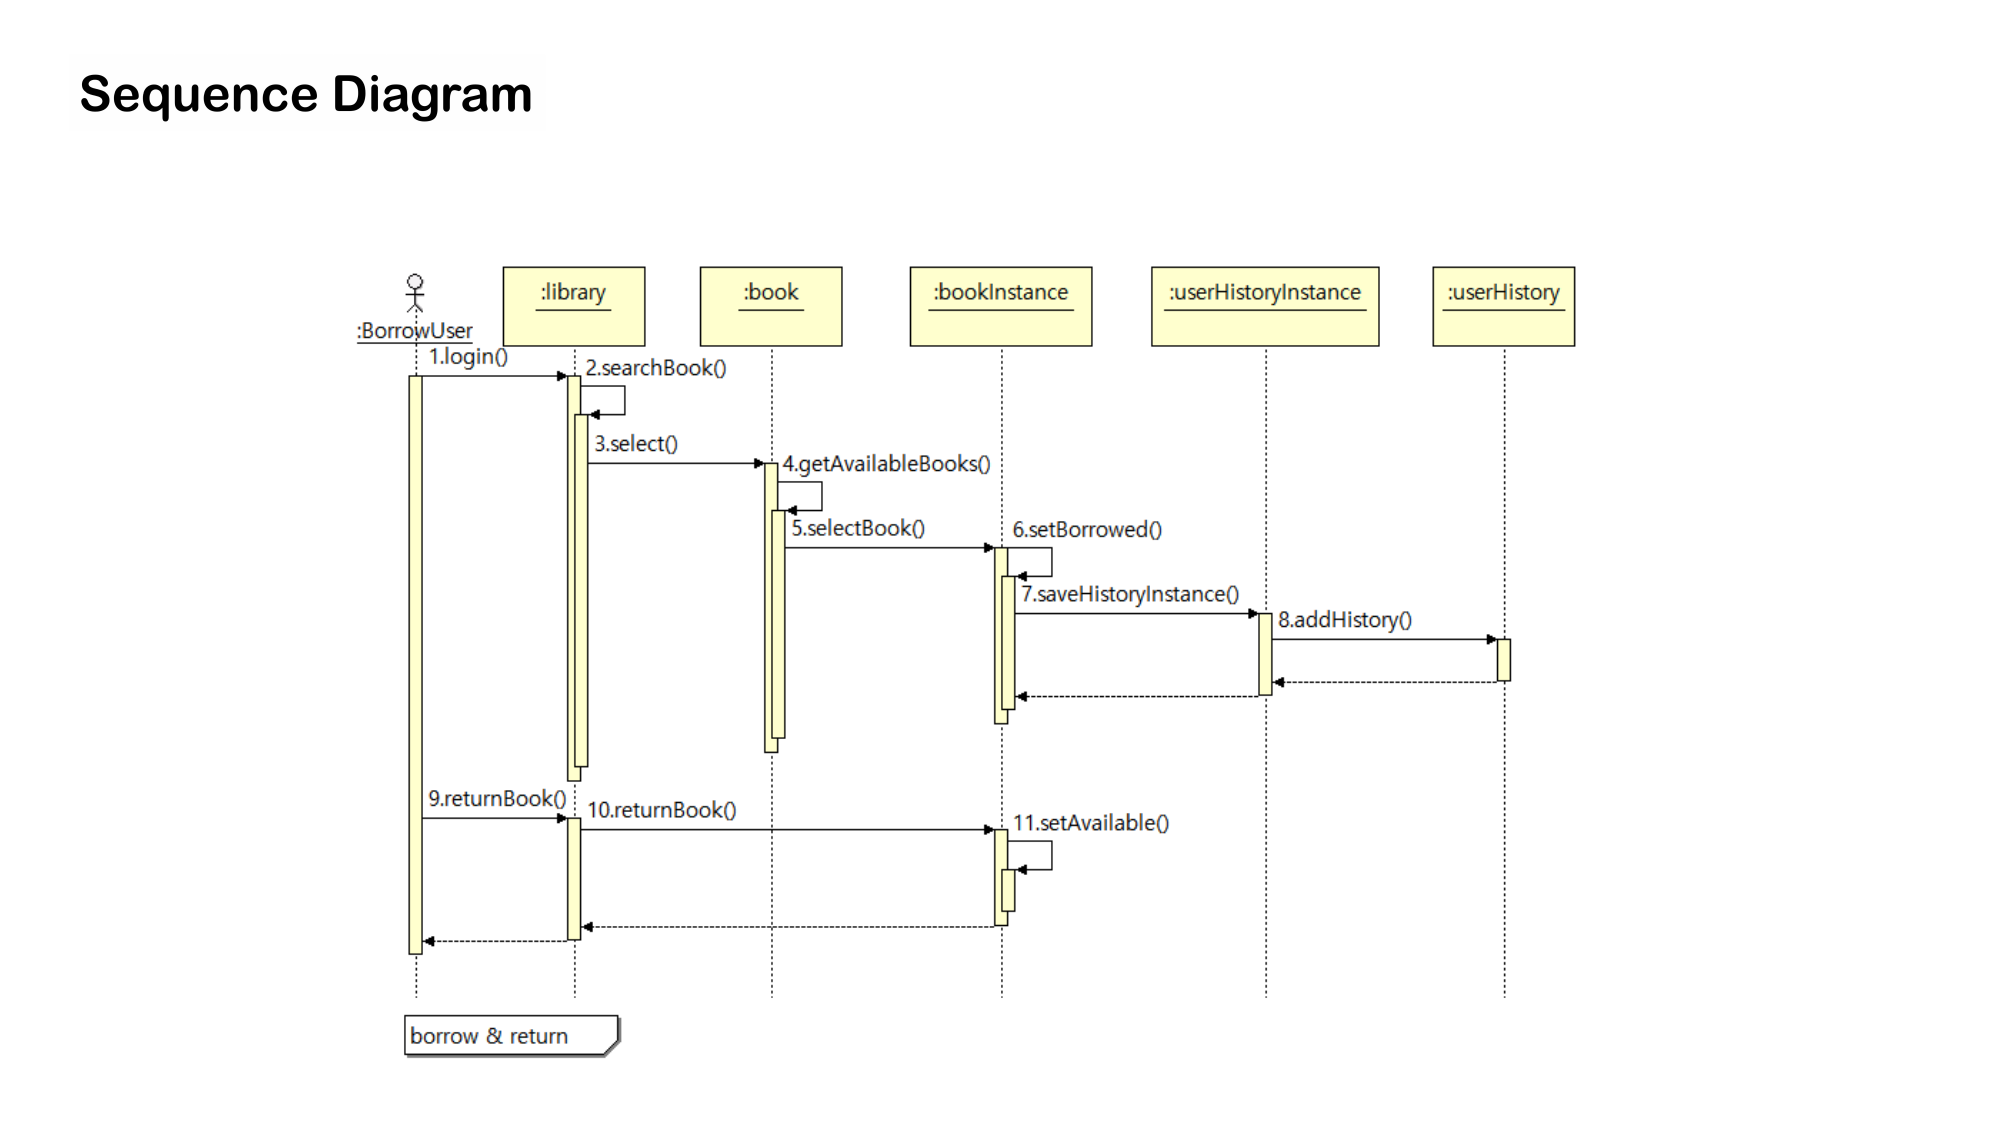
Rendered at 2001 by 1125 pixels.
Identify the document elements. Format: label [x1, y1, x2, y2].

picture [69, 54, 546, 131]
picture [322, 241, 1677, 1071]
